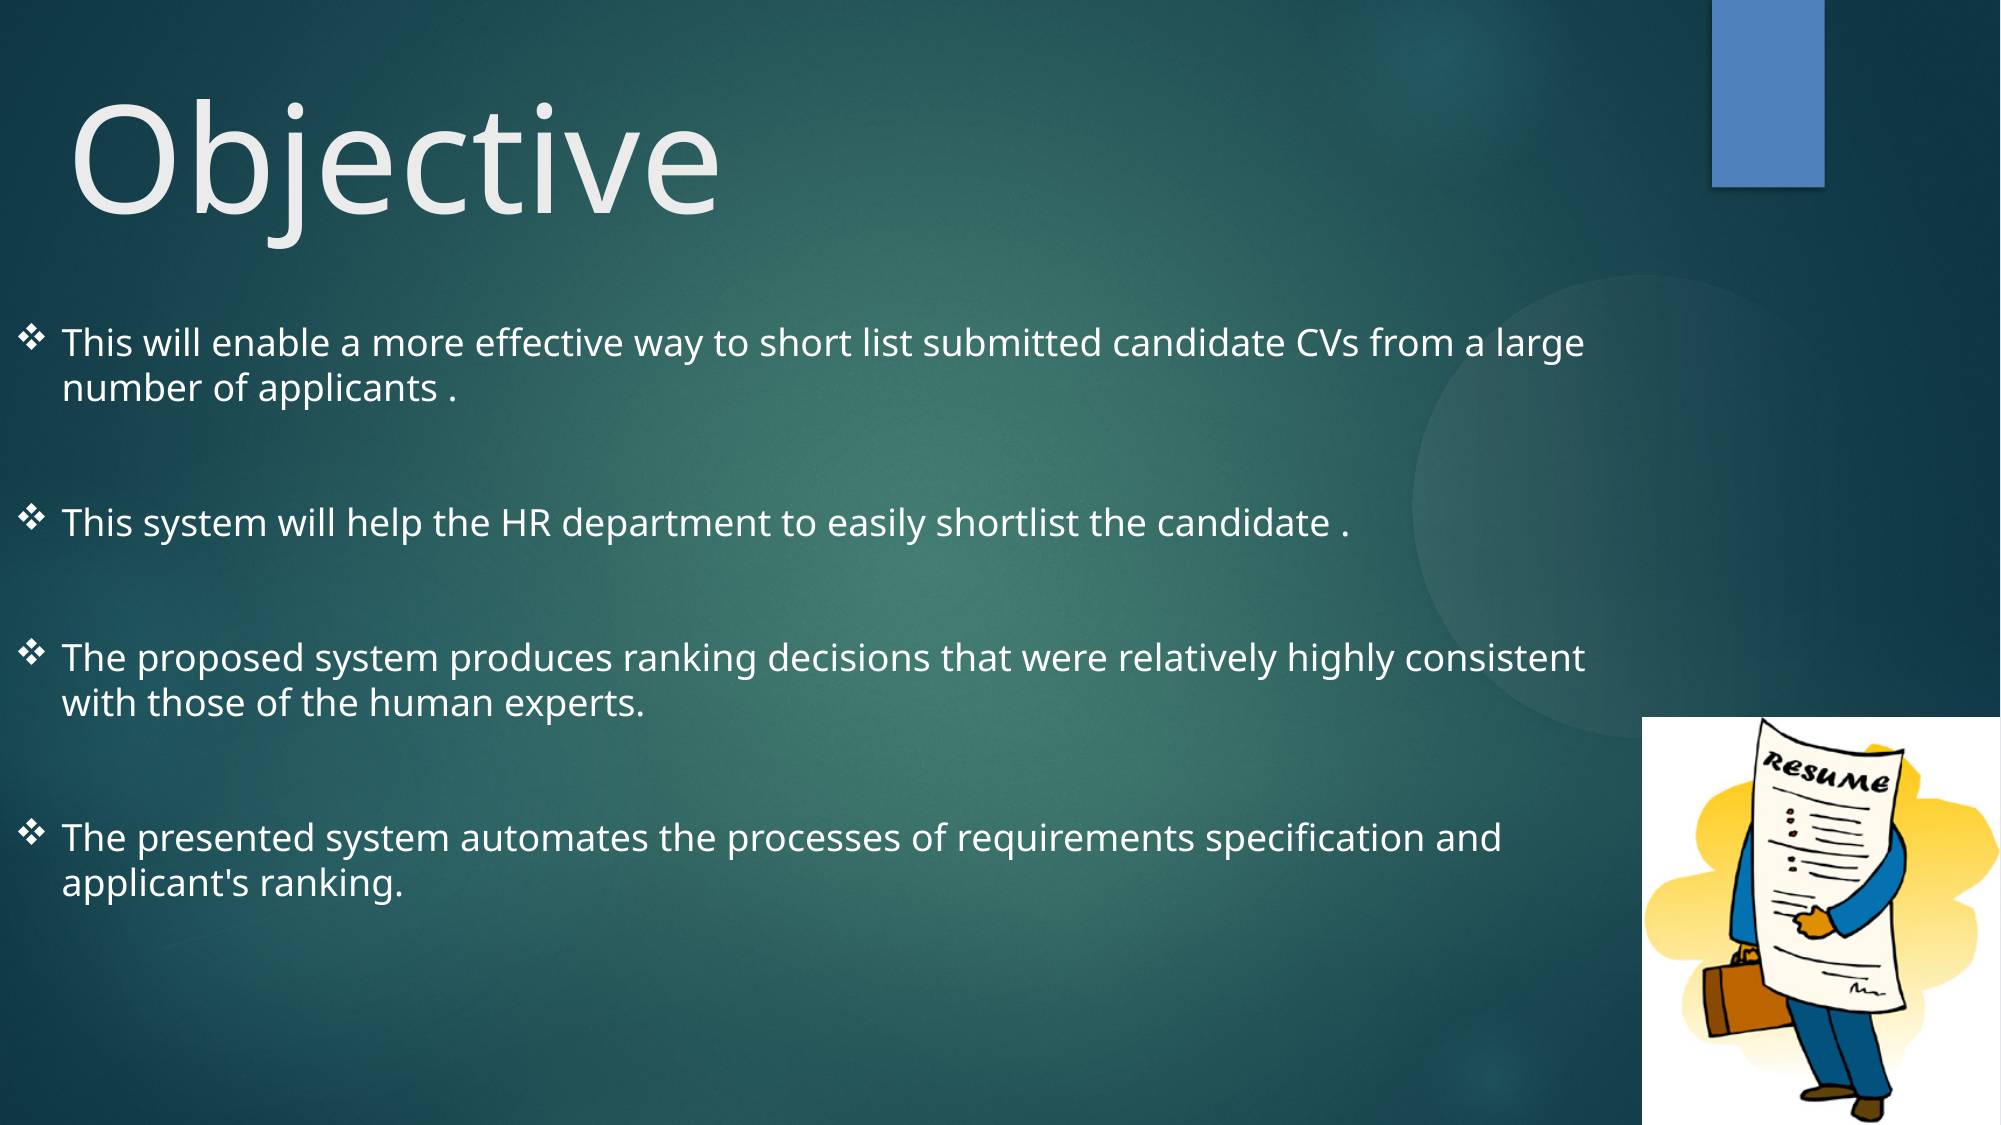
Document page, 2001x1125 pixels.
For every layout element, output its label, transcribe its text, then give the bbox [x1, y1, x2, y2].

picture [0, 0, 2001, 1125]
text_box This will enable a more effective way to short list submitted candidate CVs from a large number of applicants . This system will help the HR department to easily shortlist the candidate . The proposed system produces ranking decisions that were relatively highly consistent with those of the human experts. The presented system automates the processes of requirements specification and applicant's ranking. [0, 311, 1659, 956]
text_box Objective [52, 65, 1575, 251]
